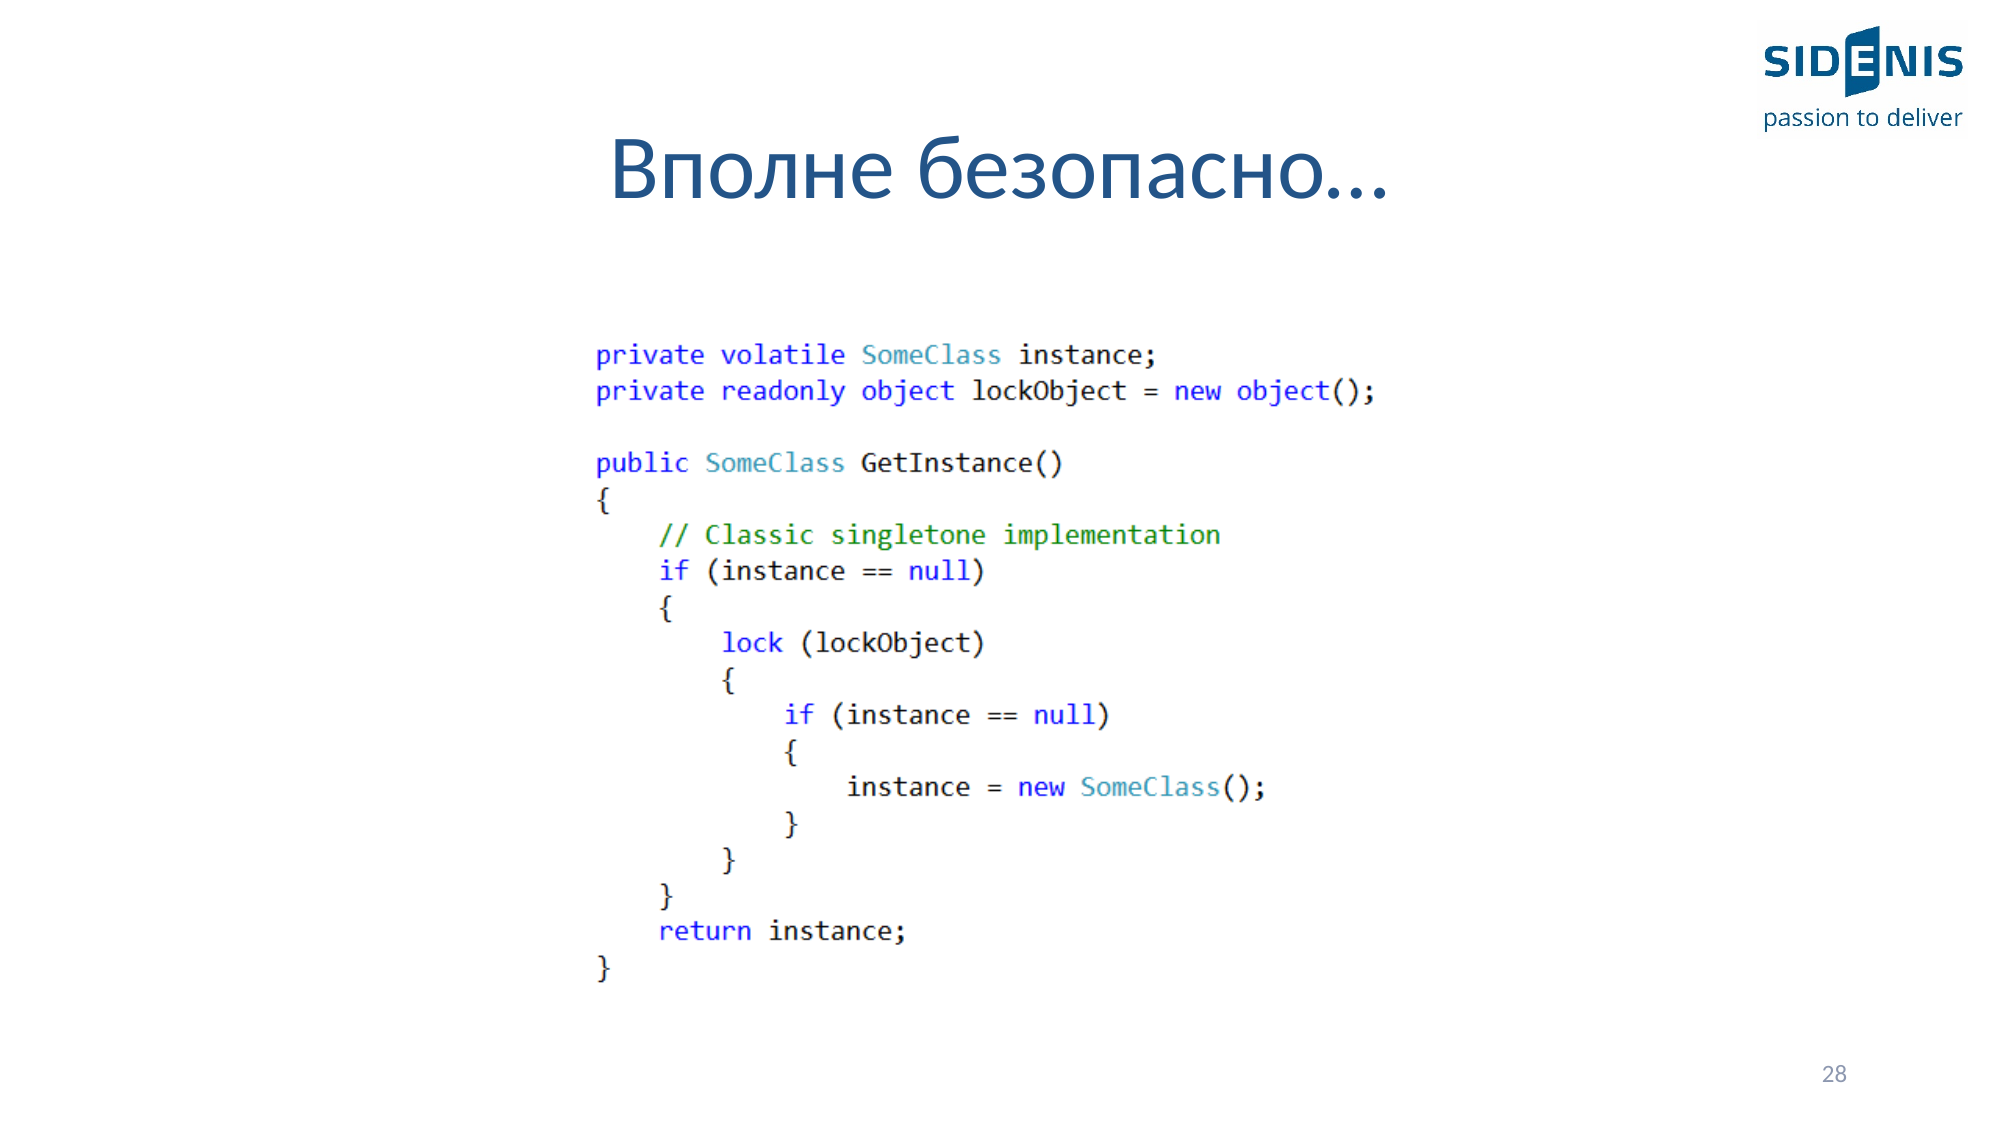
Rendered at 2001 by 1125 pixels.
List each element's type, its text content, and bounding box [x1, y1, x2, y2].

title Вполне безопасно… [137, 59, 1863, 278]
picture [585, 325, 1415, 995]
slide_number 28 [1412, 1042, 1863, 1103]
picture [1757, 20, 1968, 139]
